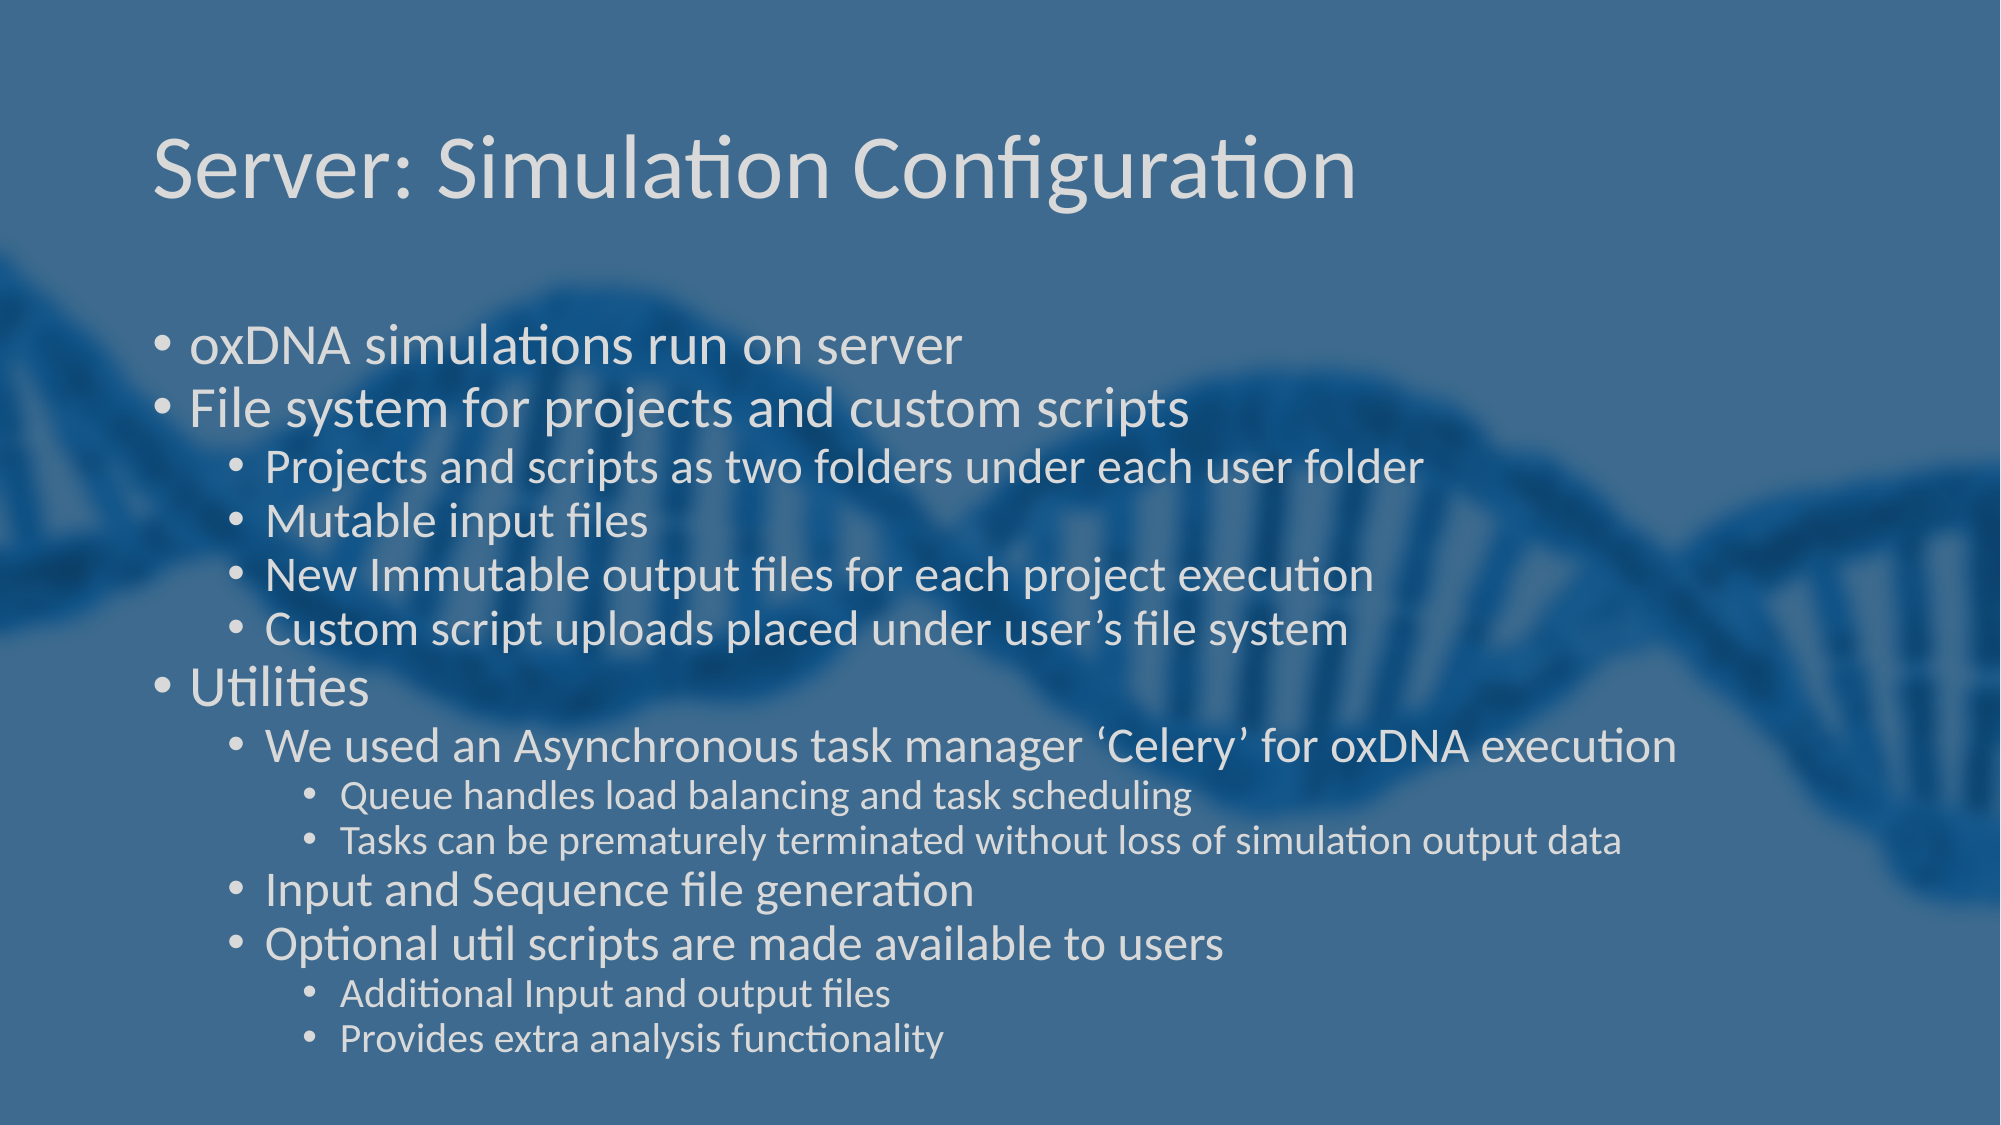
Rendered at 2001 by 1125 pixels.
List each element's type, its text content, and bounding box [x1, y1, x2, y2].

picture [0, 0, 2001, 1125]
title Server: Simulation Configuration [137, 59, 1863, 278]
list oxDNA simulations run on server File system for projects and custom scripts Projects and scripts as two folders under each user folder Mutable input files New Immutable output files for each project execution Custom script uploads placed under user’s file system Utilities We used an Asynchronous task manager ‘Celery’ for oxDNA execution Queue handles load balancing and task scheduling Tasks can be prematurely terminated without loss of simulation output data Input and Sequence file generation Optional util scripts are made available to users Additional Input and output files Provides extra analysis functionality [137, 299, 1863, 1014]
